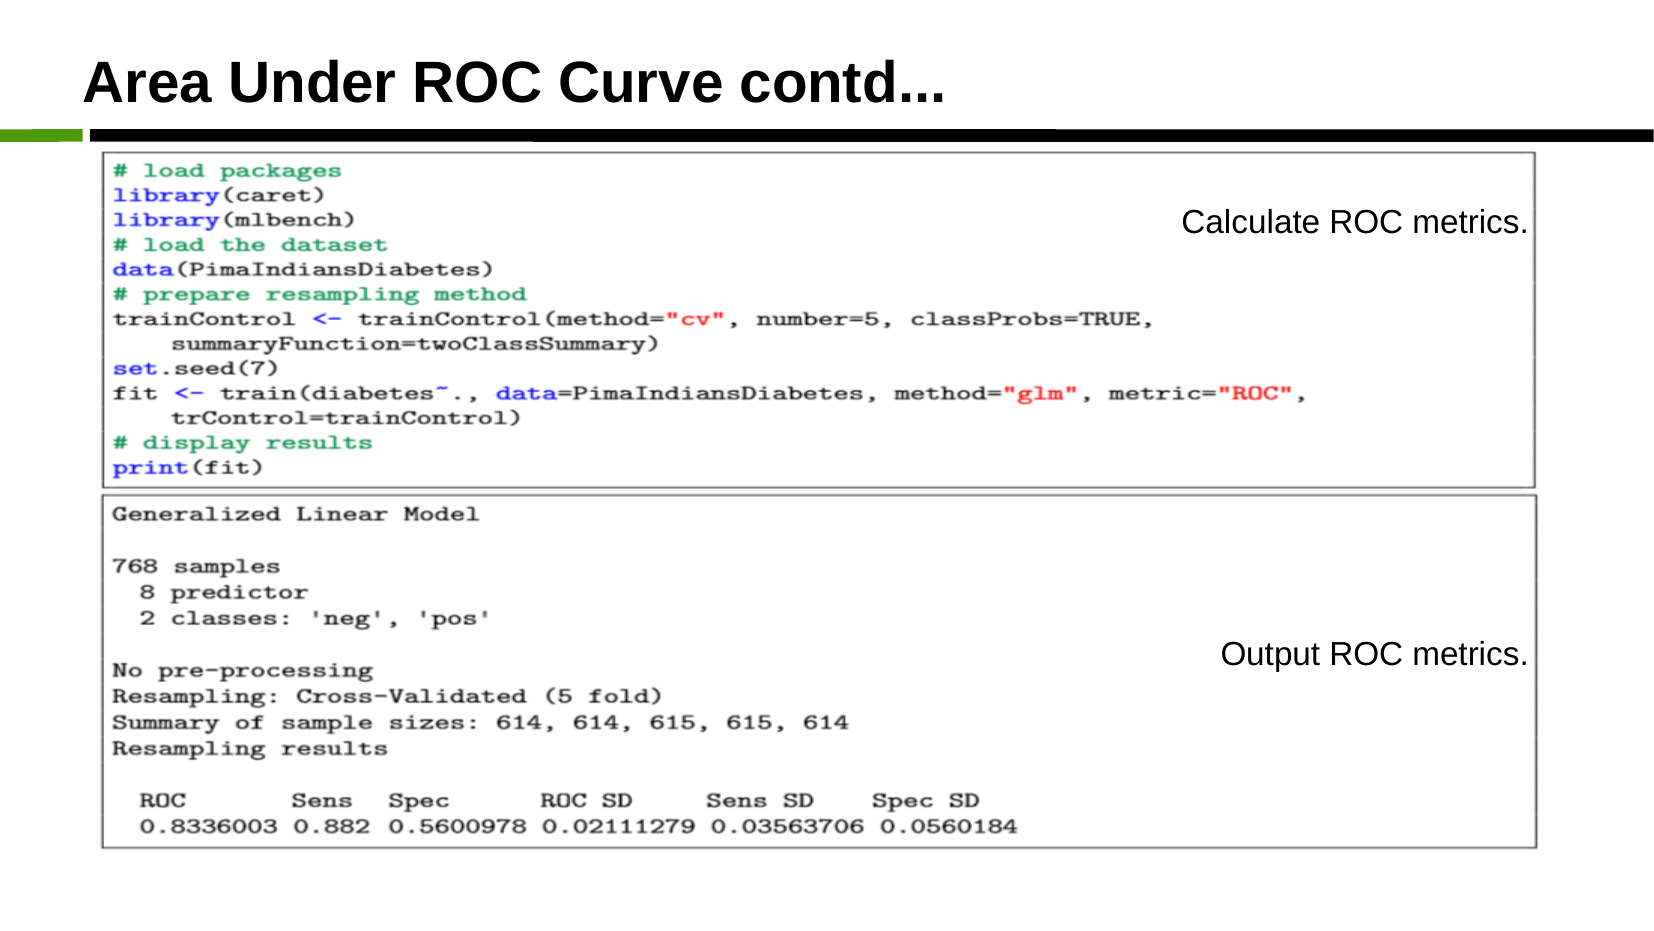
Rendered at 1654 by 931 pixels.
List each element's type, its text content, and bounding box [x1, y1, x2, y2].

text_box Area Under ROC Curve contd... [82, 37, 1571, 192]
text_box Calculate ROC metrics. [94, 147, 1545, 495]
text_box Output ROC metrics. [95, 490, 1545, 855]
